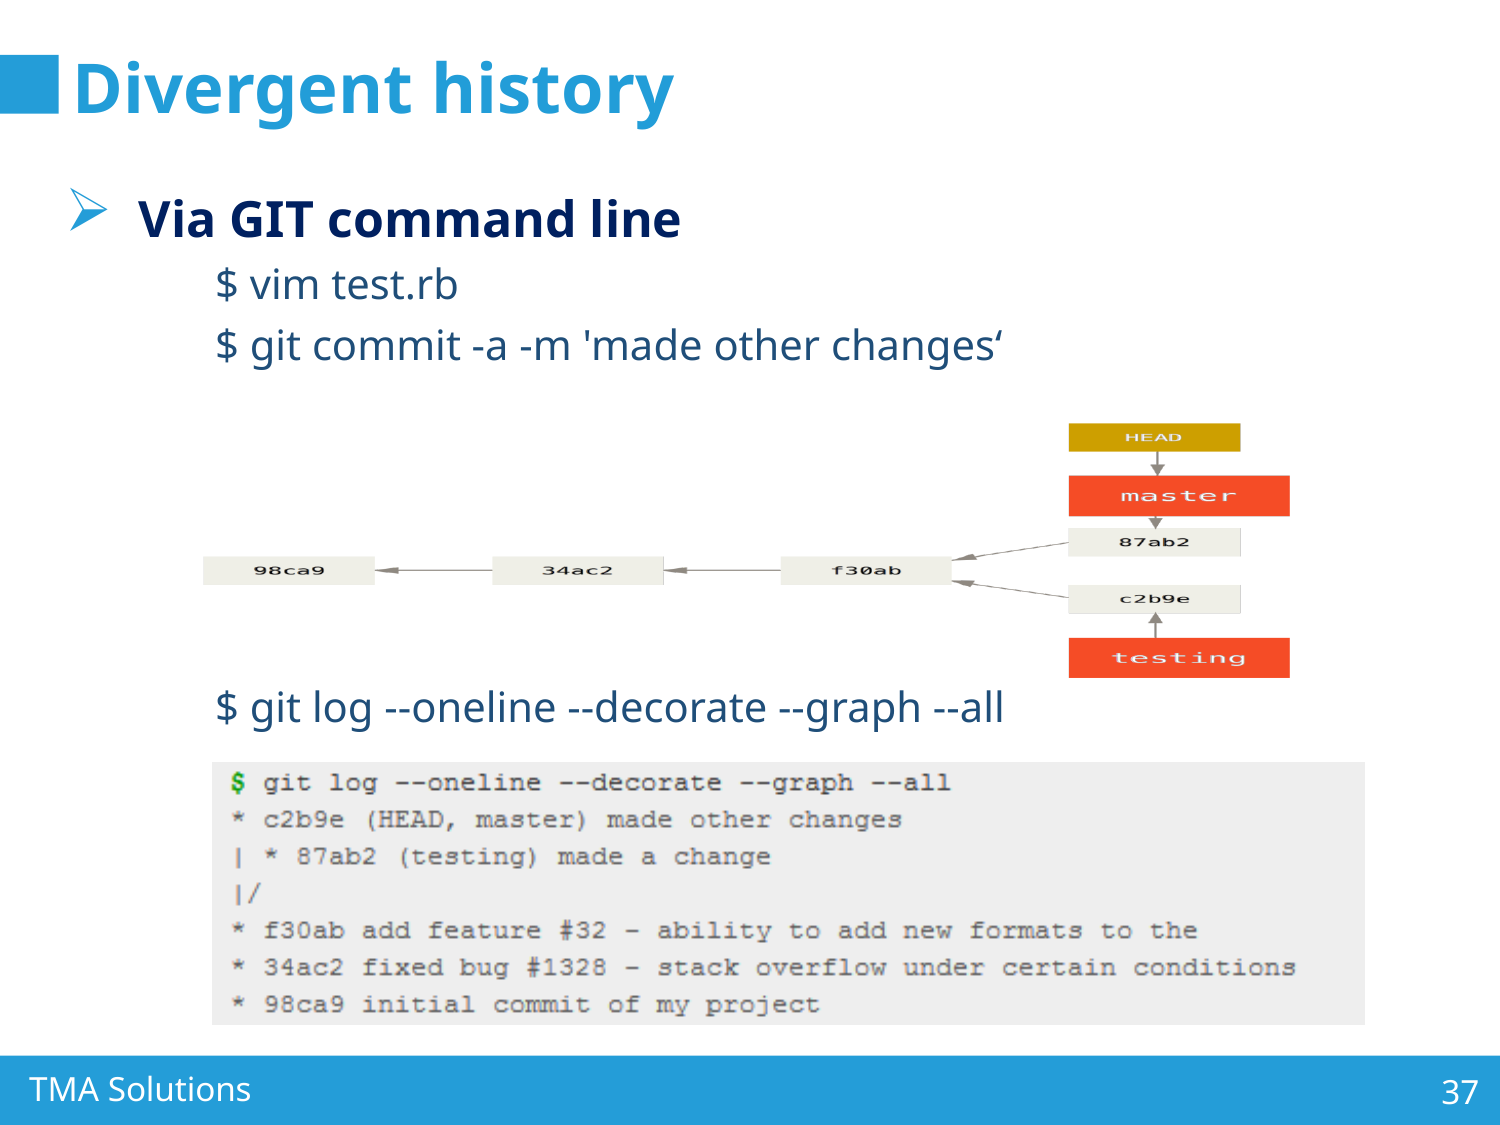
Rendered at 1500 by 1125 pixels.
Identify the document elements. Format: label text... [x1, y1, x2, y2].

title Divergent history [57, 46, 1499, 119]
picture [212, 762, 1365, 1025]
picture [149, 387, 1375, 725]
list Via GIT command line $ vim test.rb $ git commit -a -m 'made other changes‘ $ git log --oneline --decorate --graph --all [50, 149, 1454, 975]
